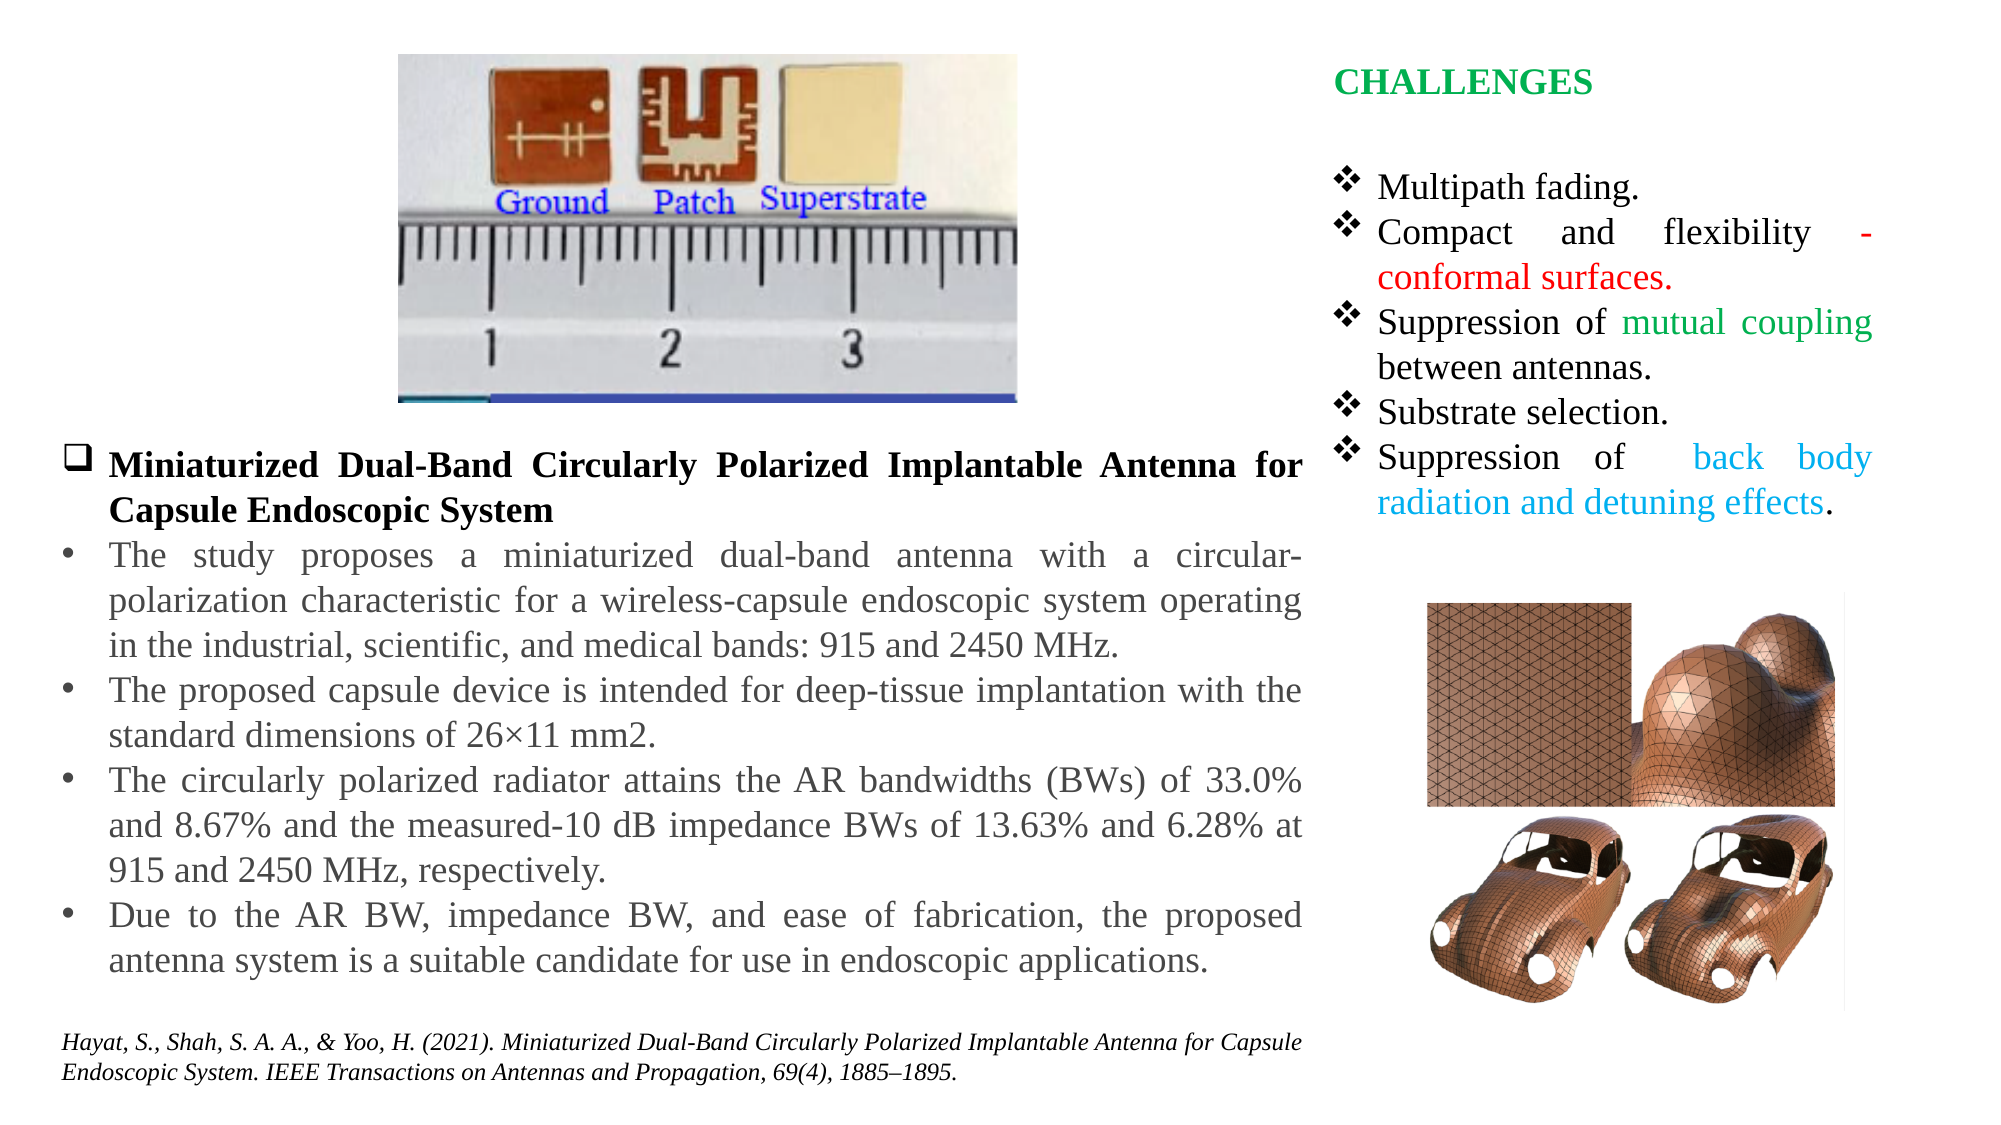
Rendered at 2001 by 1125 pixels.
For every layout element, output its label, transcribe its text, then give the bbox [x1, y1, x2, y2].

text_box Multipath fading. Compact and flexibility - conformal surfaces. Suppression of mutual coupling between antennas. Substrate selection. Suppression of back body radiation and detuning effects. [1315, 154, 1888, 529]
text_box CHALLENGES [1318, 54, 1845, 125]
picture [1419, 592, 1845, 1011]
text_box Miniaturized Dual-Band Circularly Polarized Implantable Antenna for Capsule Endoscopic System The study proposes a miniaturized dual-band antenna with a circular-polarization characteristic for a wireless-capsule endoscopic system operating in the industrial, scientific, and medical bands: 915 and 2450 MHz. The proposed capsule device is intended for deep-tissue implantation with the standard dimensions of 26×11 mm2. The circularly polarized radiator attains the AR bandwidths (BWs) of 33.0% and 8.67% and the measured-10 dB impedance BWs of 13.63% and 6.28% at 915 and 2450 MHz, respectively. Due to the AR BW, impedance BW, and ease of fabrication, the proposed antenna system is a suitable candidate for use in endoscopic applications. Hayat, S., Shah, S. A. A., & Yoo, H. (2021). Miniaturized Dual-Band Circularly Polarized Implantable Antenna for Capsule Endoscopic System. IEEE Transactions on Antennas and Propagation, 69(4), 1885–1895. [46, 432, 1319, 1093]
picture [398, 54, 1020, 404]
